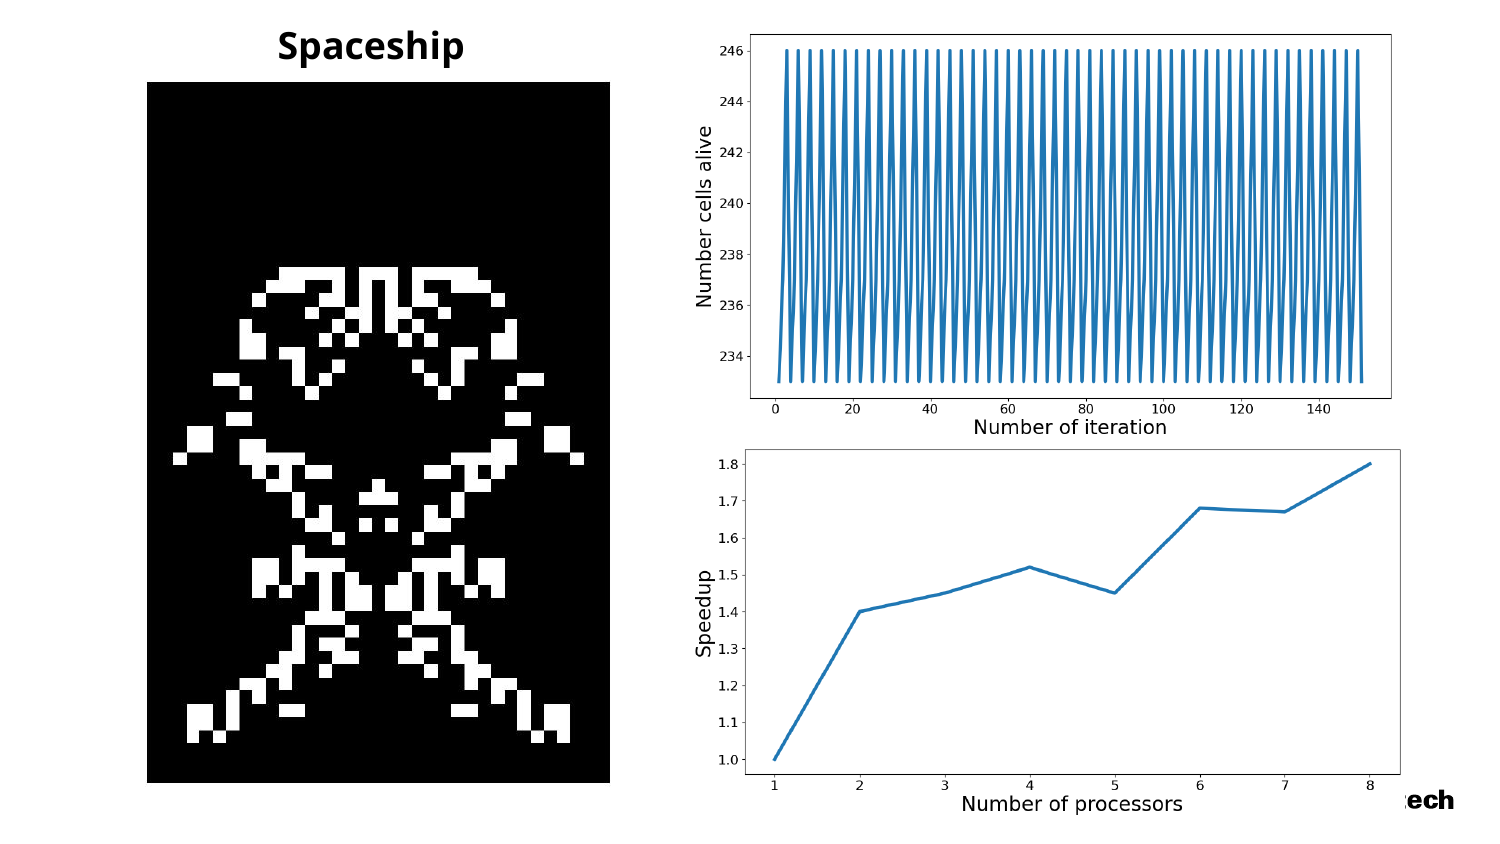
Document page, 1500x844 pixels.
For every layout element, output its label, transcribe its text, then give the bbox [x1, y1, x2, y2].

picture [136, 72, 618, 792]
picture [688, 27, 1405, 822]
text_box Spaceship [262, 6, 690, 82]
